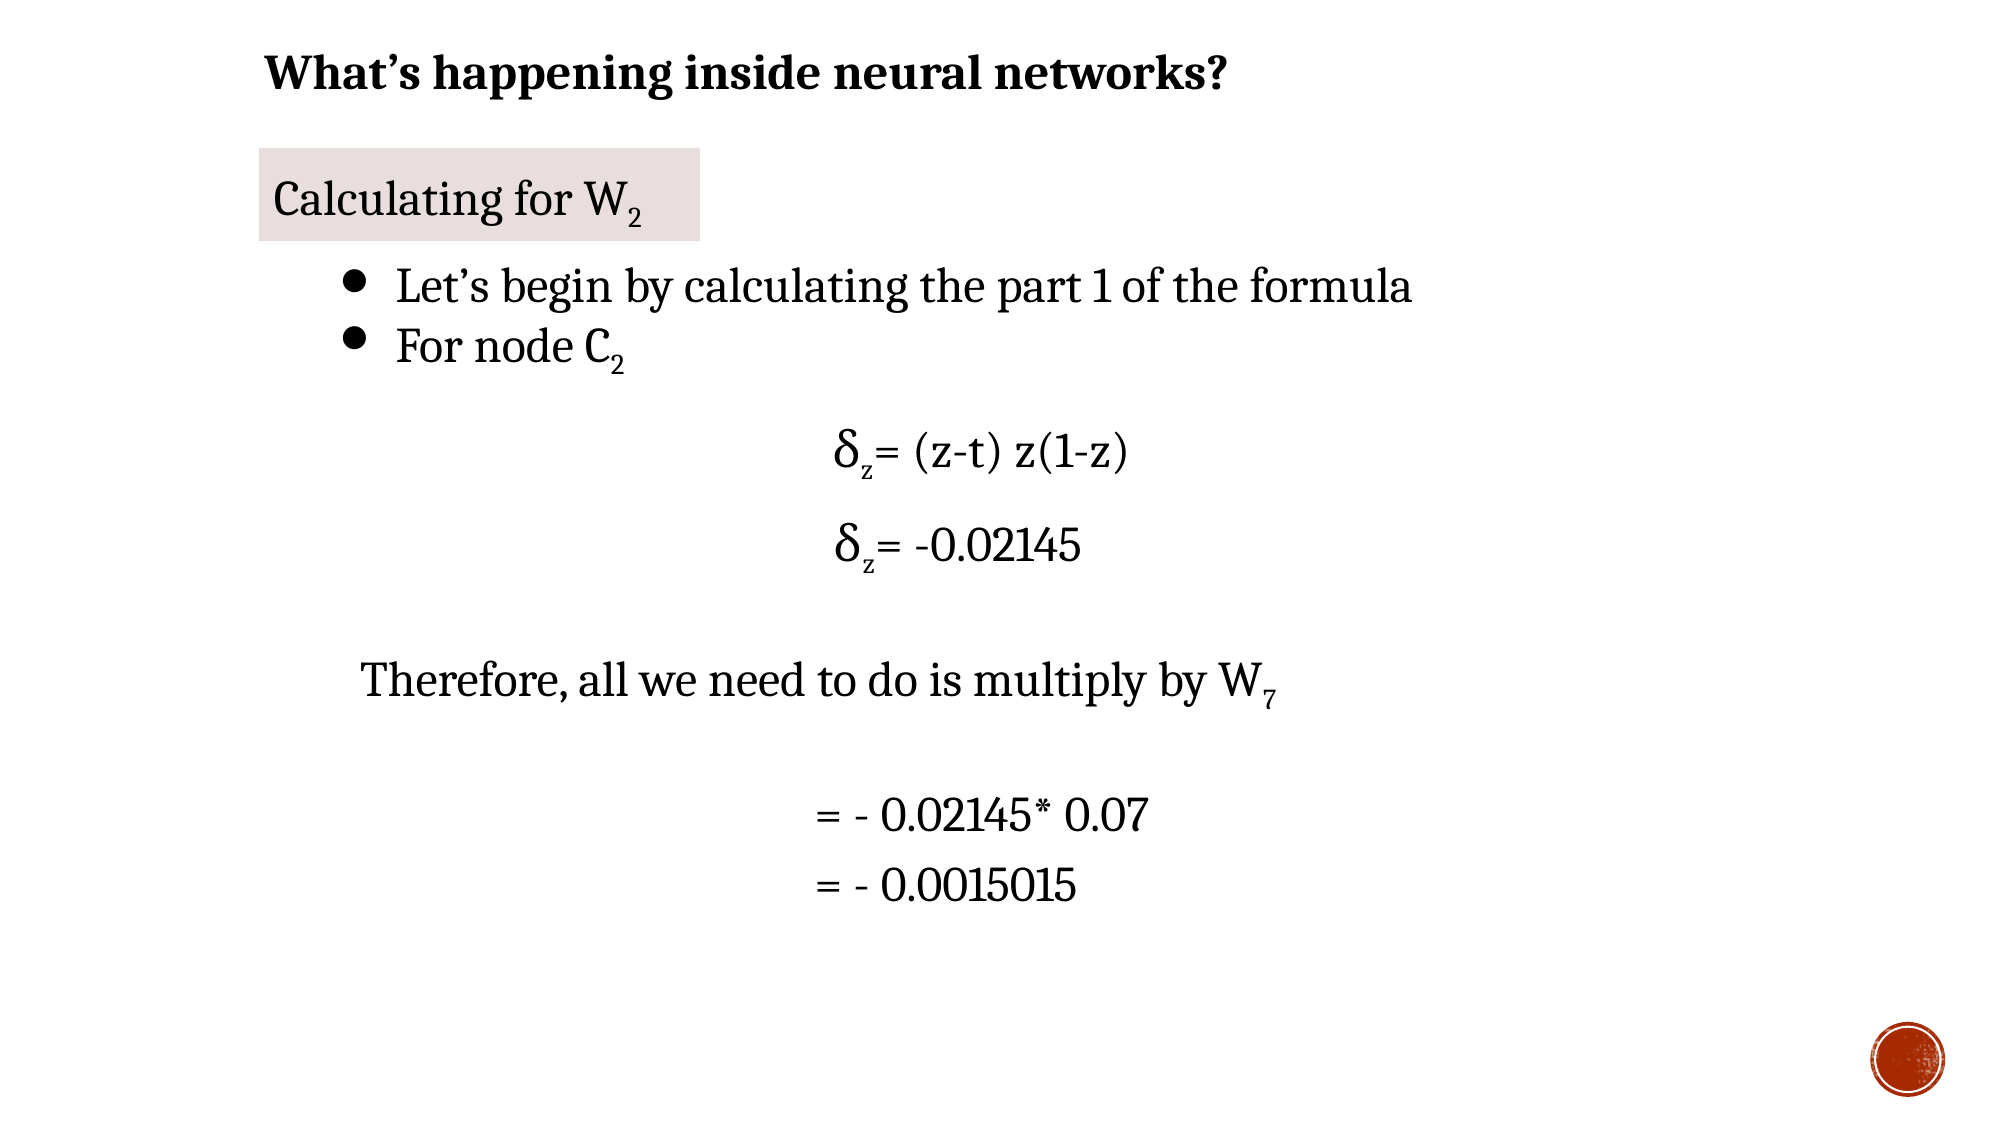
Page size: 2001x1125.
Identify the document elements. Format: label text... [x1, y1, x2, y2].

text_box Calculating for W2 [258, 147, 700, 242]
text_box δz= (z-t) z(1-z) [817, 402, 1183, 497]
list Let’s begin by calculating the part 1 of the formula For node C2 [305, 244, 1509, 727]
text_box Therefore, all we need to do is multiply by W7 [345, 639, 1292, 723]
text_box δz= -0.02145 [818, 497, 1150, 591]
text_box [803, 770, 1198, 898]
text_box What’s happening inside neural networks? [249, 32, 1388, 125]
